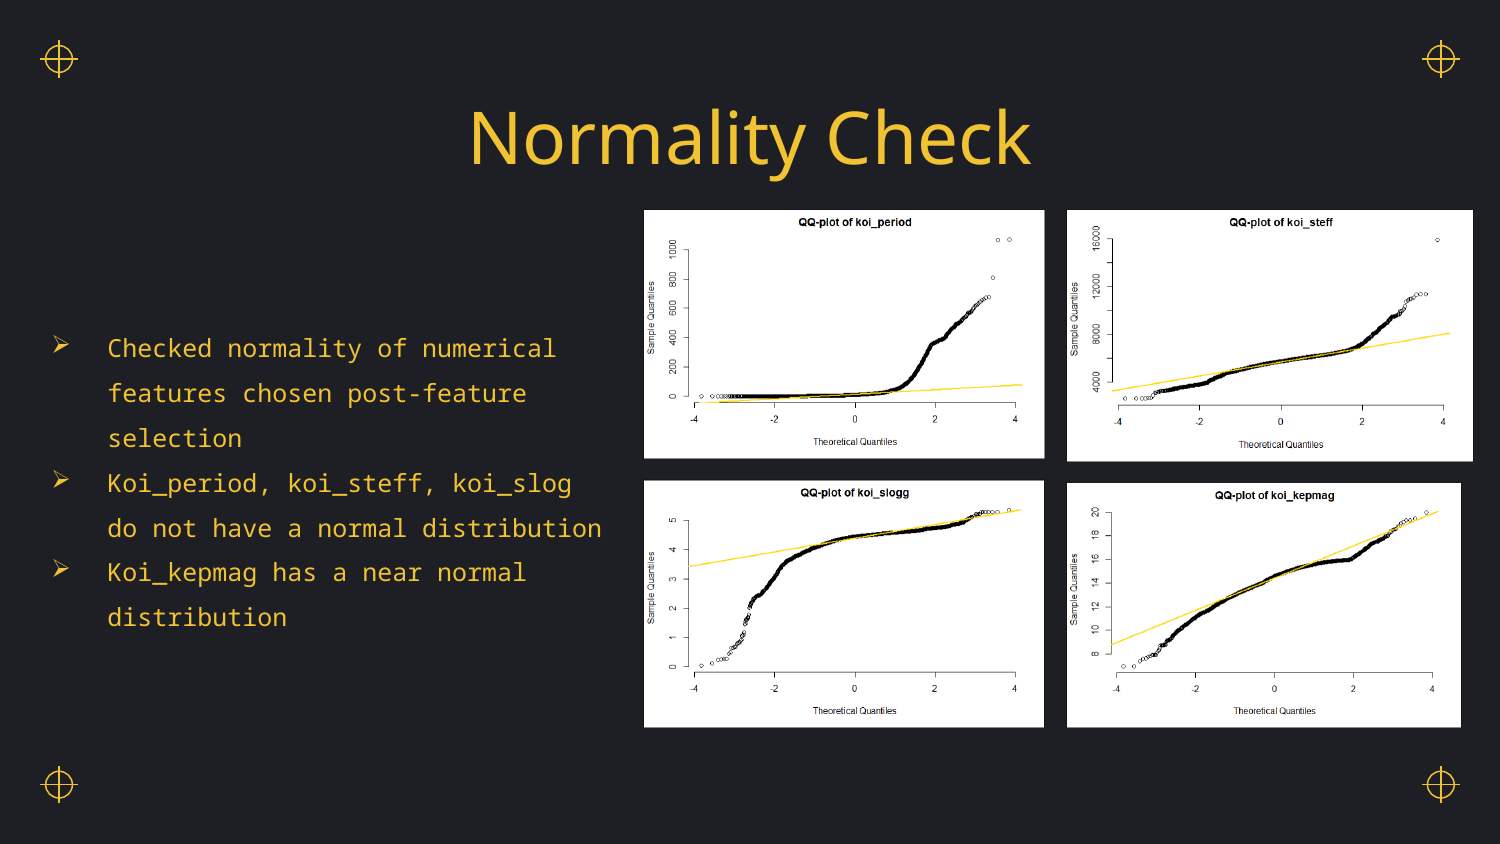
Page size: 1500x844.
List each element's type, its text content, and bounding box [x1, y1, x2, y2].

picture [1066, 483, 1462, 729]
picture [1066, 209, 1474, 462]
picture [643, 479, 1045, 729]
picture [643, 209, 1045, 459]
title Normality Check [118, 88, 1382, 183]
text_box Checked normality of numerical features chosen post-feature selection Koi_period, koi_steff, koi_slog do not have a normal distribution Koi_kepmag has a near normal distribution [17, 302, 622, 621]
